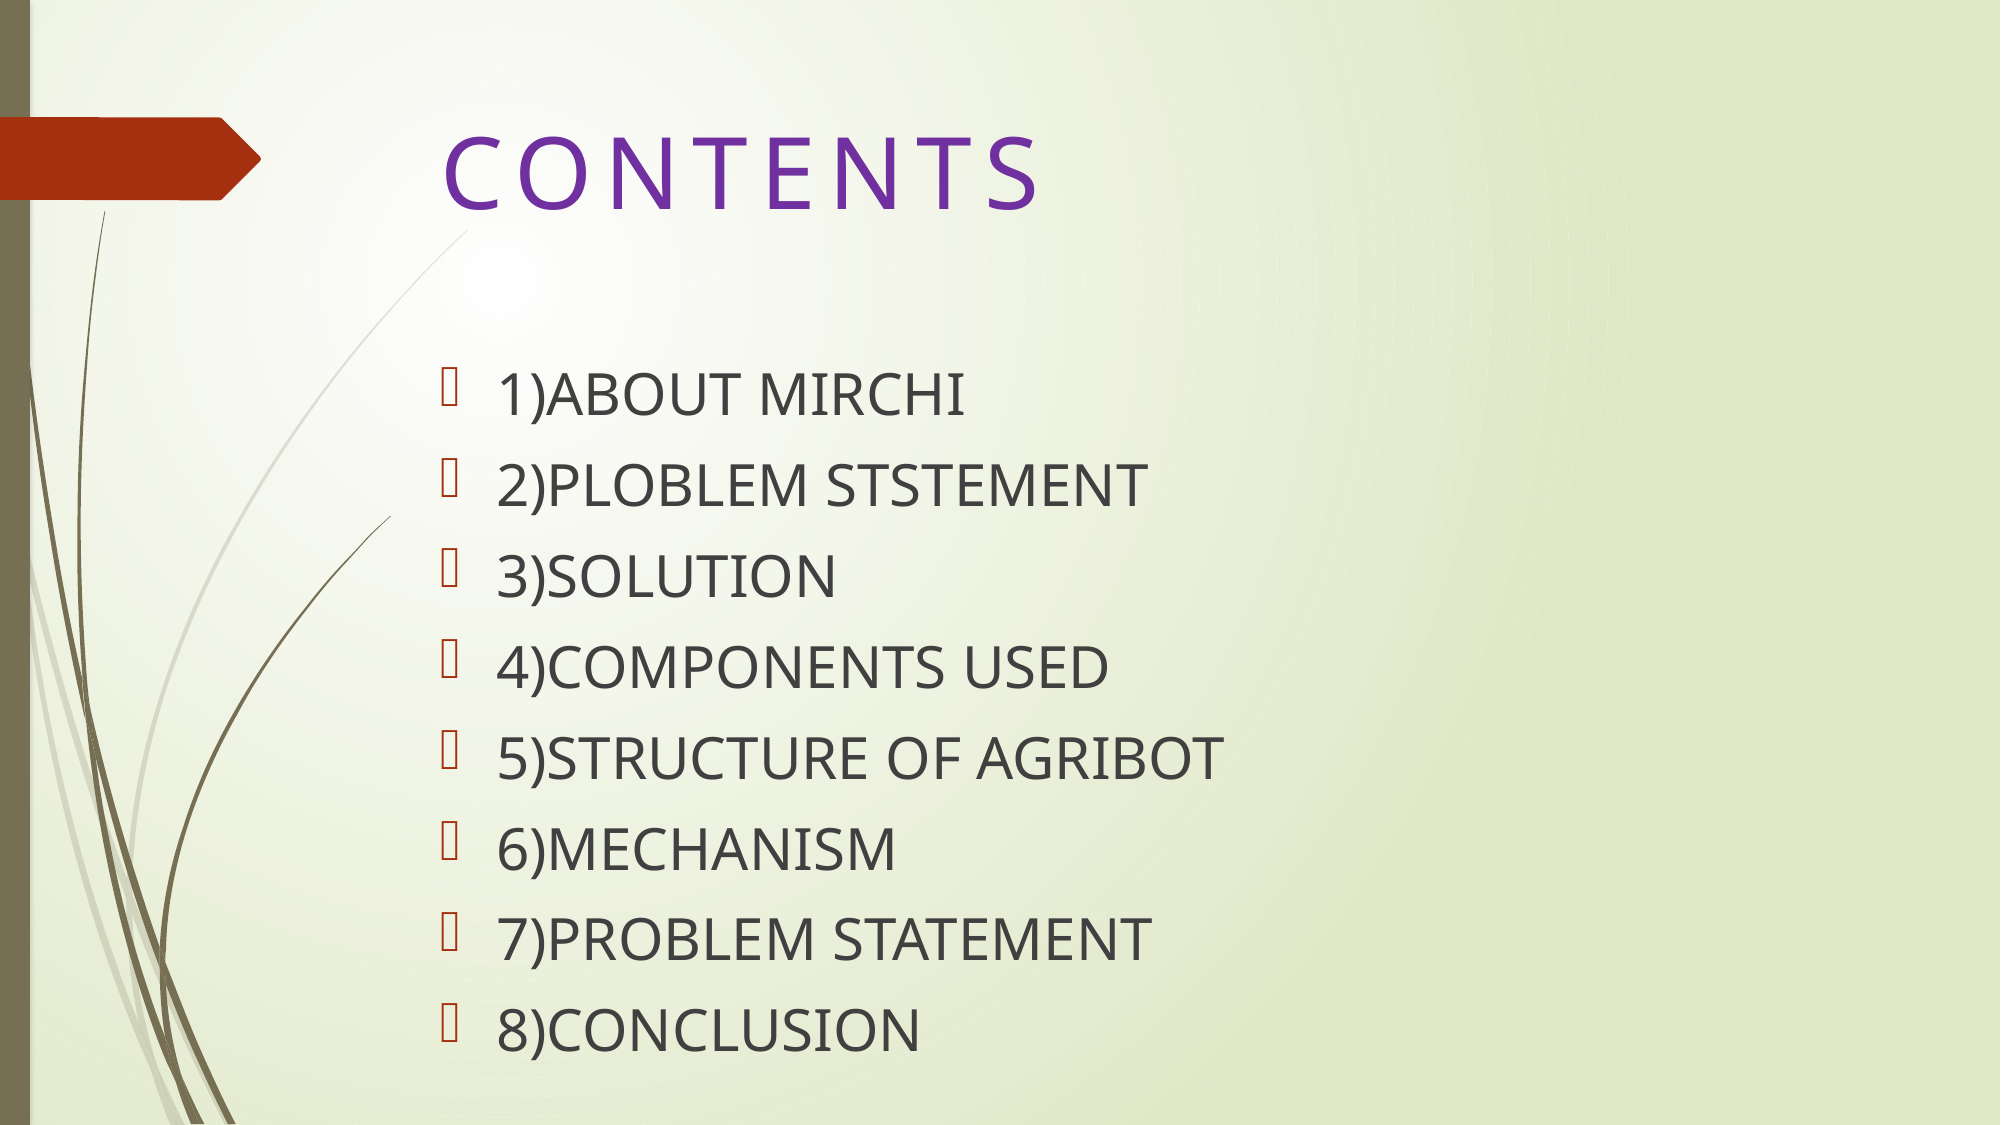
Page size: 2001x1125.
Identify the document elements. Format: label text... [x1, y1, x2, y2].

list 1)ABOUT MIRCHI 2)PLOBLEM STSTEMENT 3)SOLUTION 4)COMPONENTS USED 5)STRUCTURE OF AGRIBOT 6)MECHANISM 7)PROBLEM STATEMENT 8)CONCLUSION [424, 350, 1888, 970]
title CONTENTS [425, 102, 1888, 313]
